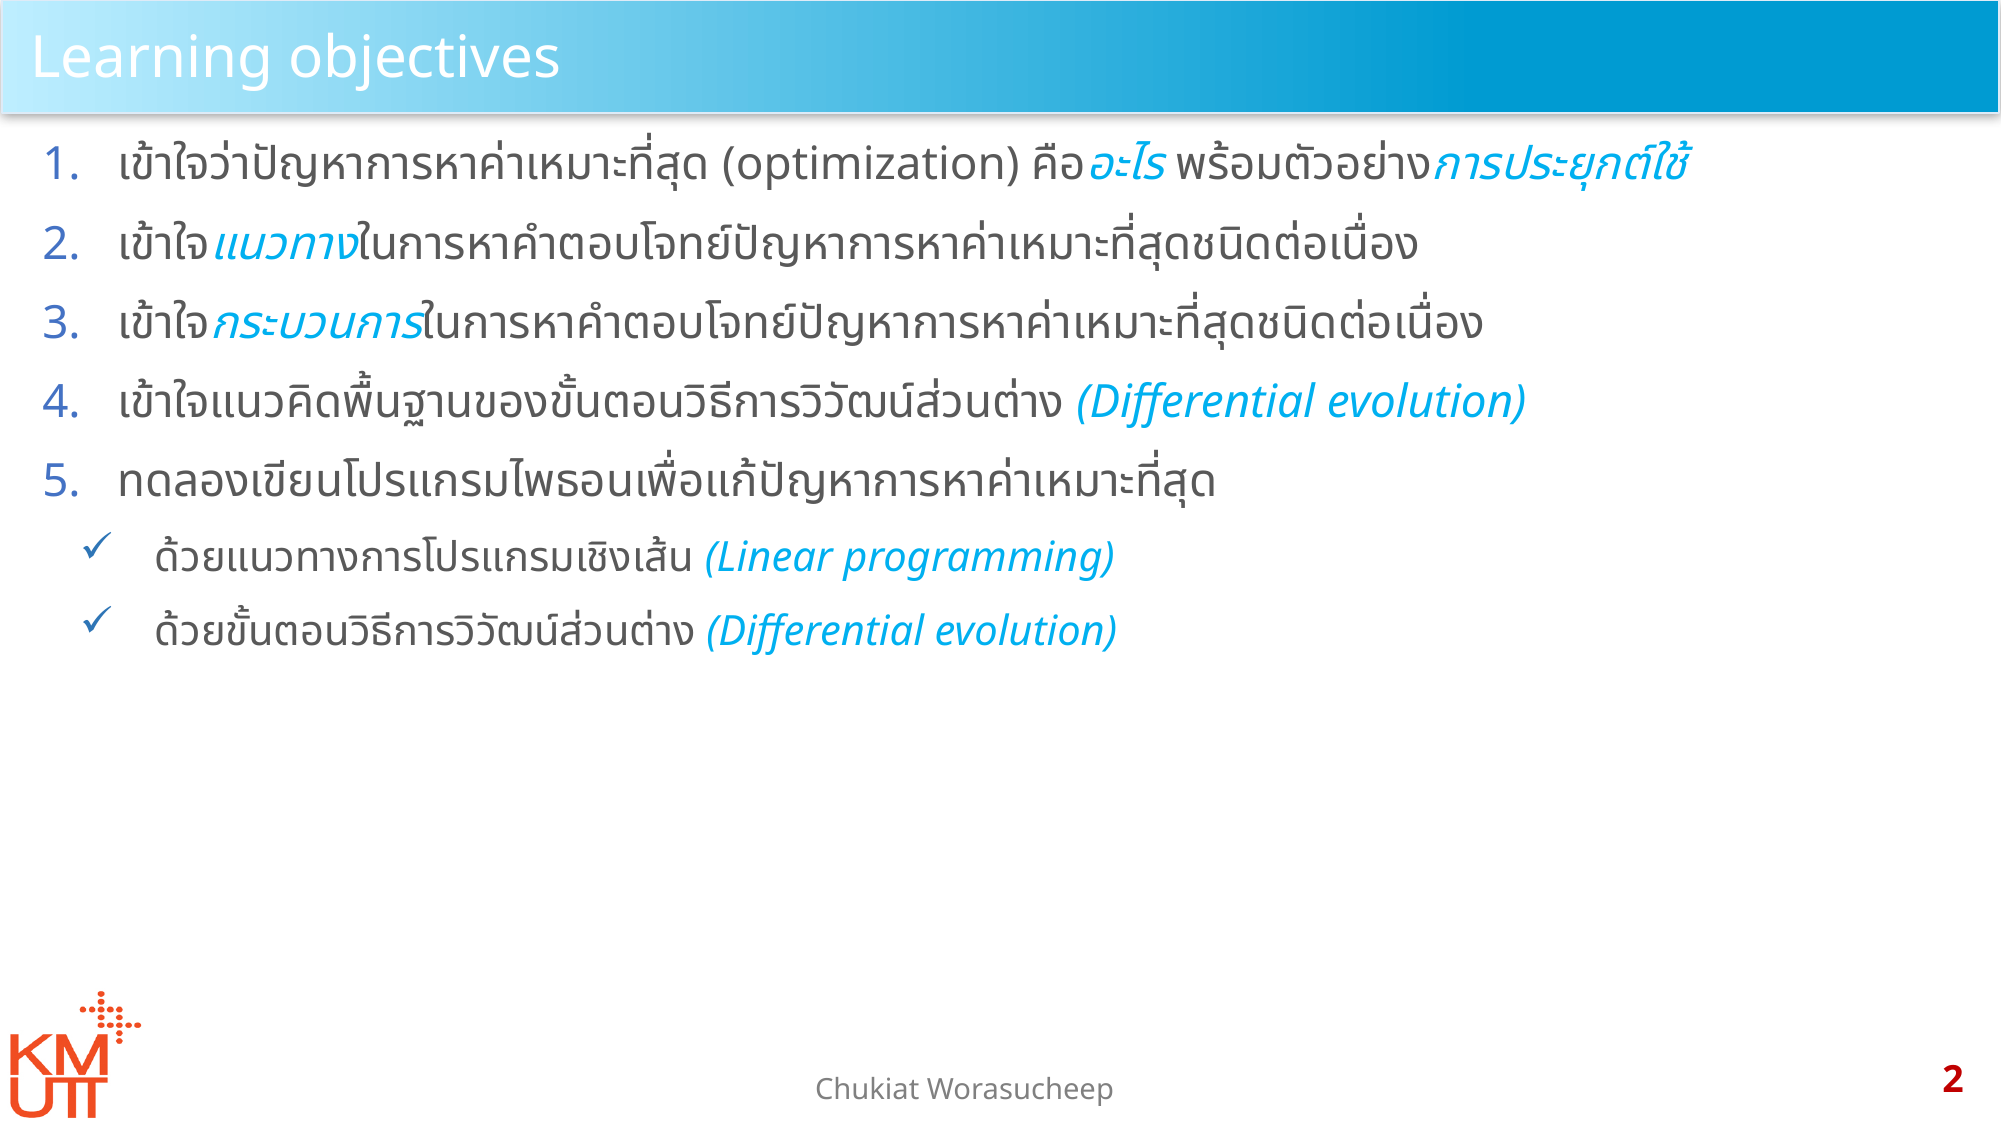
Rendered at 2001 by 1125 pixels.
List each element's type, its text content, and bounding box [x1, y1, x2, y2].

picture [0, 983, 150, 1125]
slide_number 2 [1755, 1053, 1979, 1114]
list เข้าใจว่าปัญหาการหาค่าเหมาะที่สุด (optimization) คืออะไร พร้อมตัวอย่างการประยุกต์ใช้ เข้าใจแนวทางในการหาคำตอบโจทย์ปัญหาการหาค่าเหมาะที่สุดชนิดต่อเนื่อง เข้าใจกระบวนการในการหาคำตอบโจทย์ปัญหาการหาค่าเหมาะที่สุดชนิดต่อเนื่อง เข้าใจแนวคิดพื้นฐานของขั้นตอนวิธีการวิวัฒน์ส่วนต่าง (Differential evolution) ทดลองเขียนโปรแกรมไพธอนเพื่อแก้ปัญหาการหาค่าเหมาะที่สุด ด้วยแนวทางการโปรแกรมเชิงเส้น (Linear programming) ด้วยขั้นตอนวิธีการวิวัฒน์ส่วนต่าง (Differential evolution) [27, 121, 1968, 1043]
footer Chukiat Worasucheep [208, 1057, 1721, 1118]
title Learning objectives [15, 11, 1955, 101]
